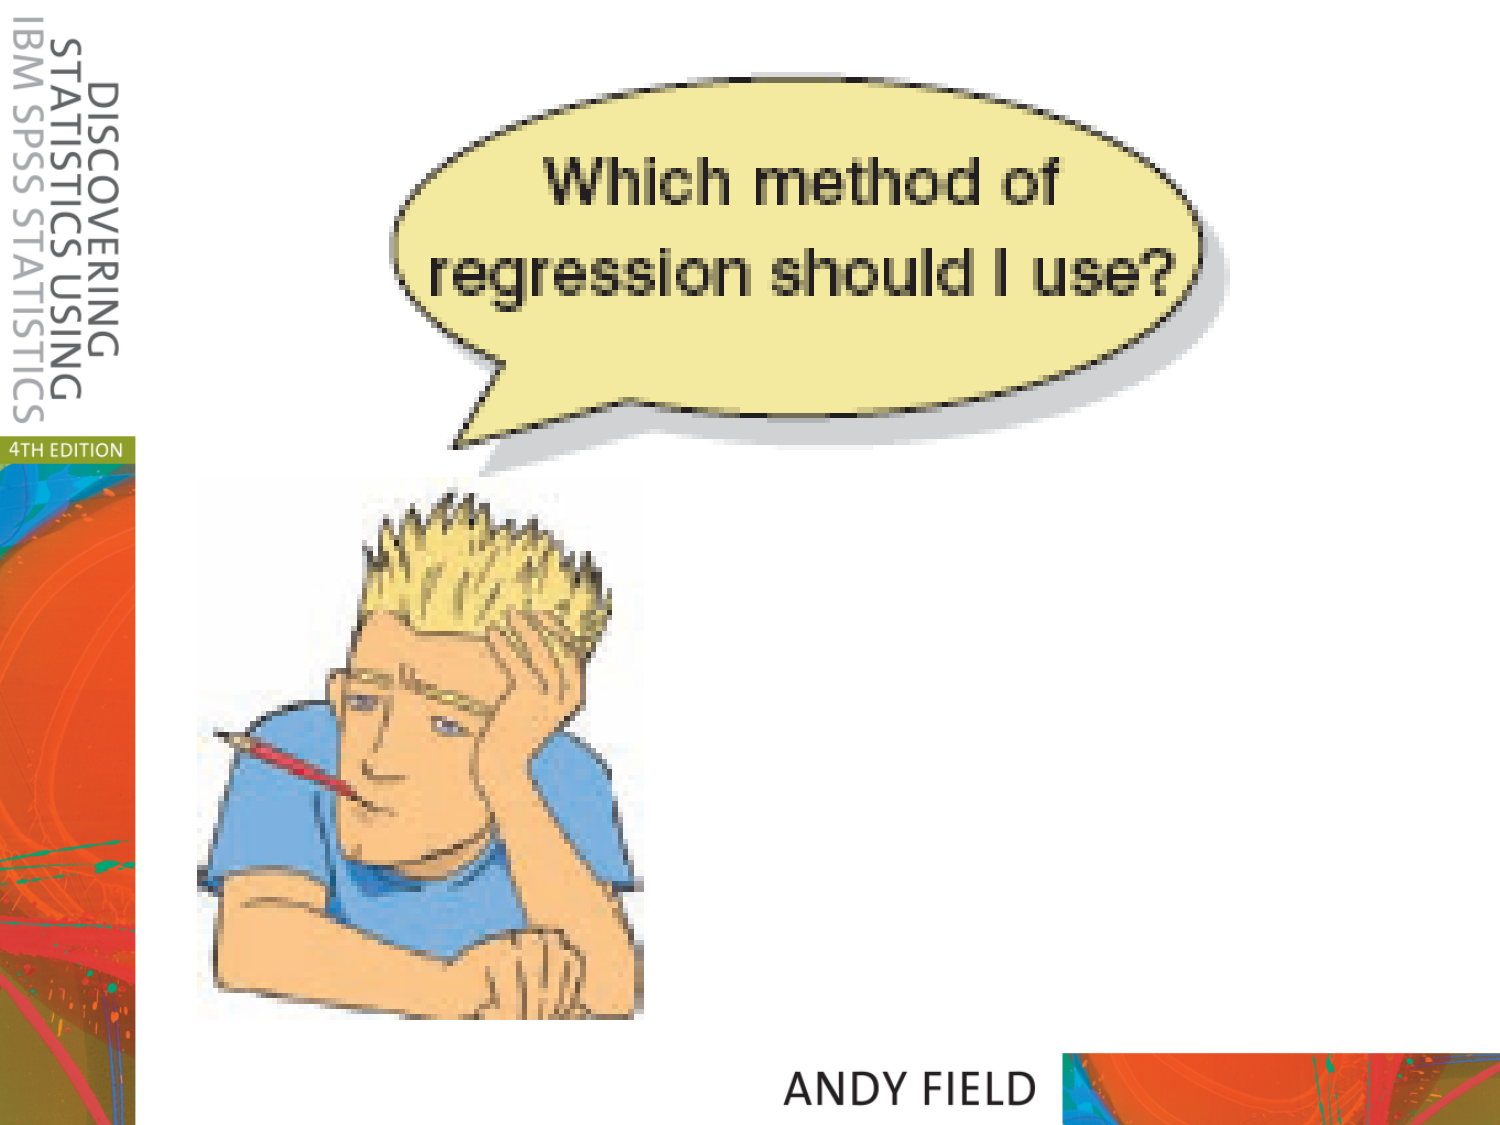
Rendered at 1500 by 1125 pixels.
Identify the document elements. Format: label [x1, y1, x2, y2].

picture [187, 46, 1278, 1020]
